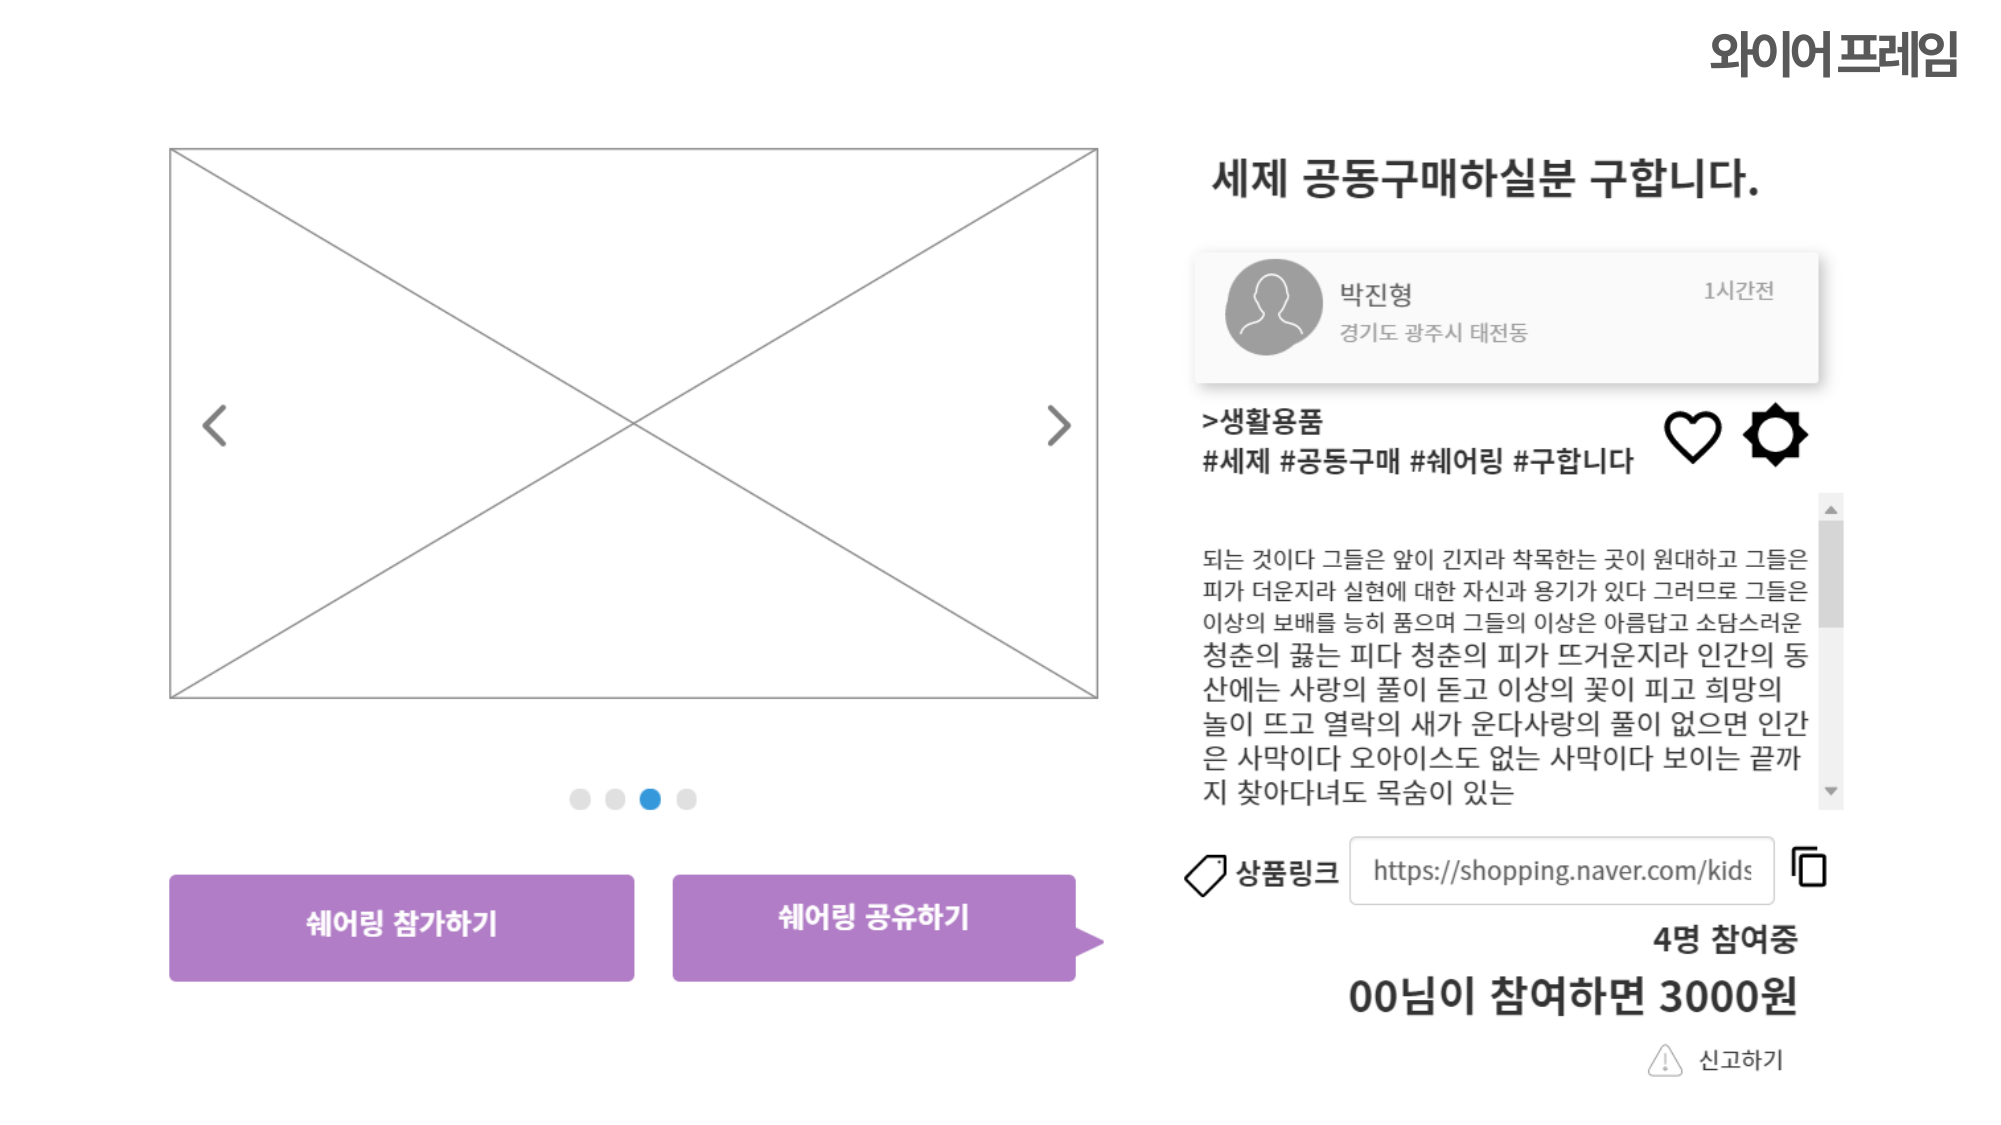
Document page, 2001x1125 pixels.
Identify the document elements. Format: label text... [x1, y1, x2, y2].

picture [139, 94, 1861, 1110]
text_box 와이어 프레임 [1552, 15, 1977, 91]
